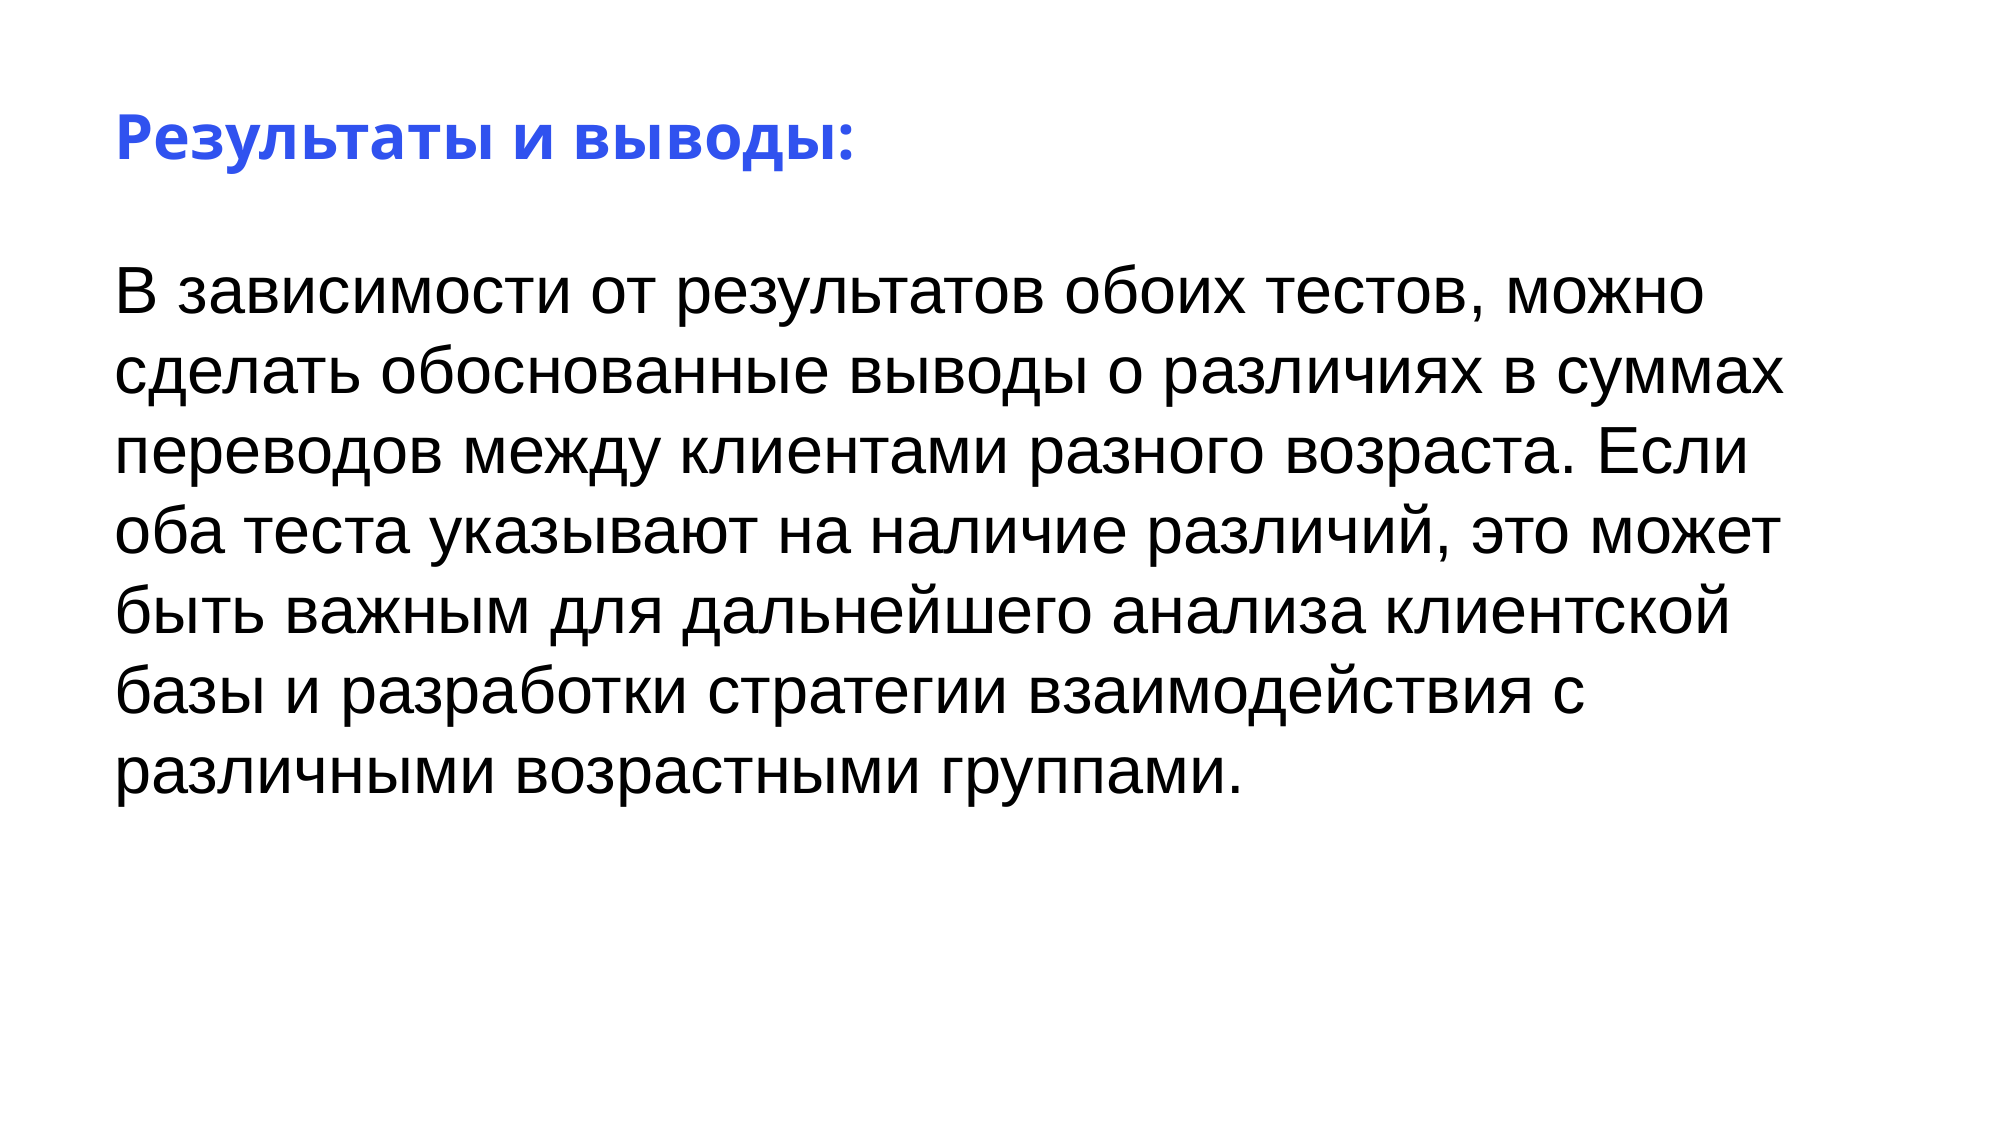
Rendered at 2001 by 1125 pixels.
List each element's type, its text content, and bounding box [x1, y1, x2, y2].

text_box Результаты и выводы: В зависимости от результатов обоих тестов, можно сделать обоснованные выводы о различиях в суммах переводов между клиентами разного возраста. Если оба теста указывают на наличие различий, это может быть важным для дальнейшего анализа клиентской базы и разработки стратегии взаимодействия с различными возрастными группами. [99, 89, 1802, 175]
text_box [99, 340, 1538, 785]
